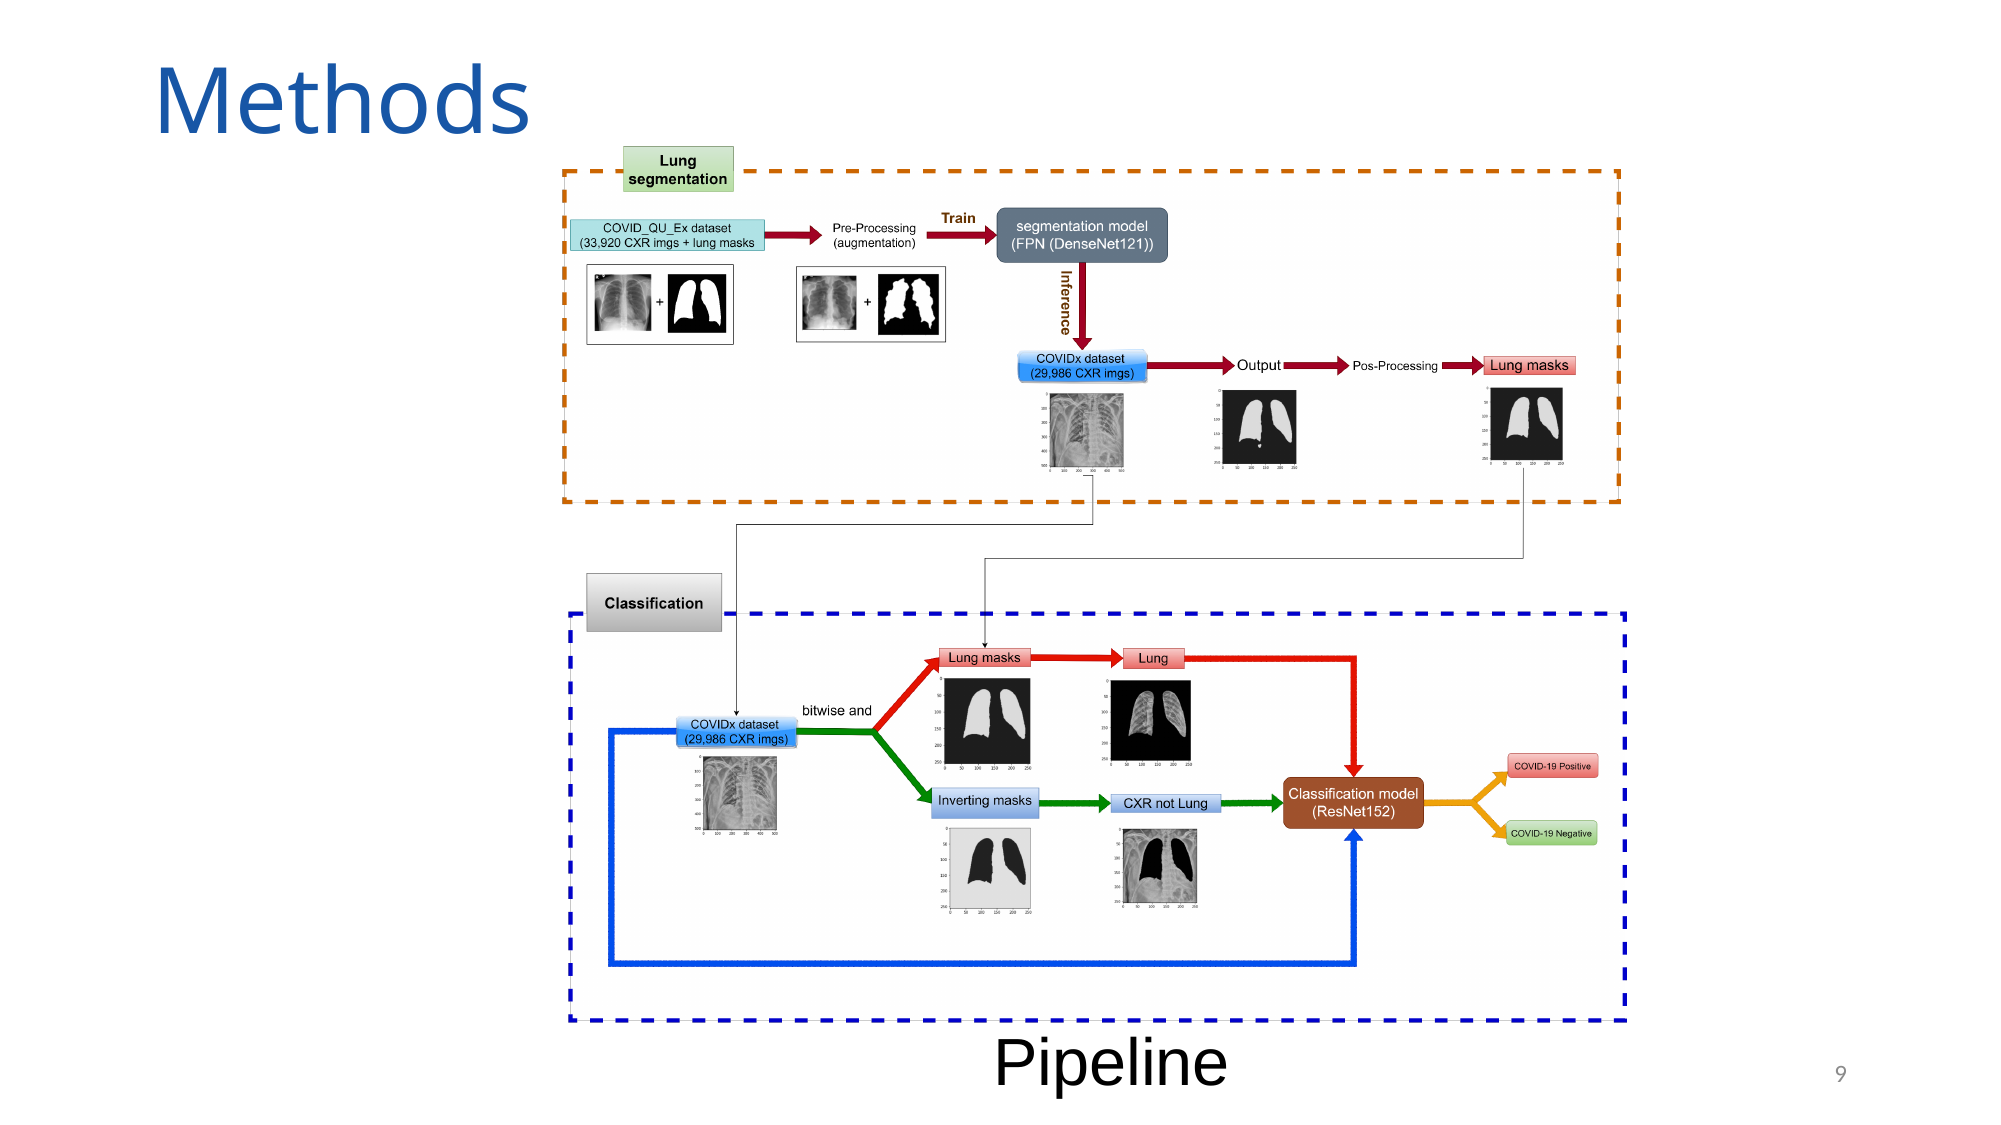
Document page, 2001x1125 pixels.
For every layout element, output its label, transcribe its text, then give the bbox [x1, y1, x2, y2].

text_box Pipeline [978, 1037, 1279, 1107]
text_box Methods [137, 0, 1862, 212]
picture [555, 140, 1633, 1030]
text_box 9 [1412, 1042, 1862, 1103]
